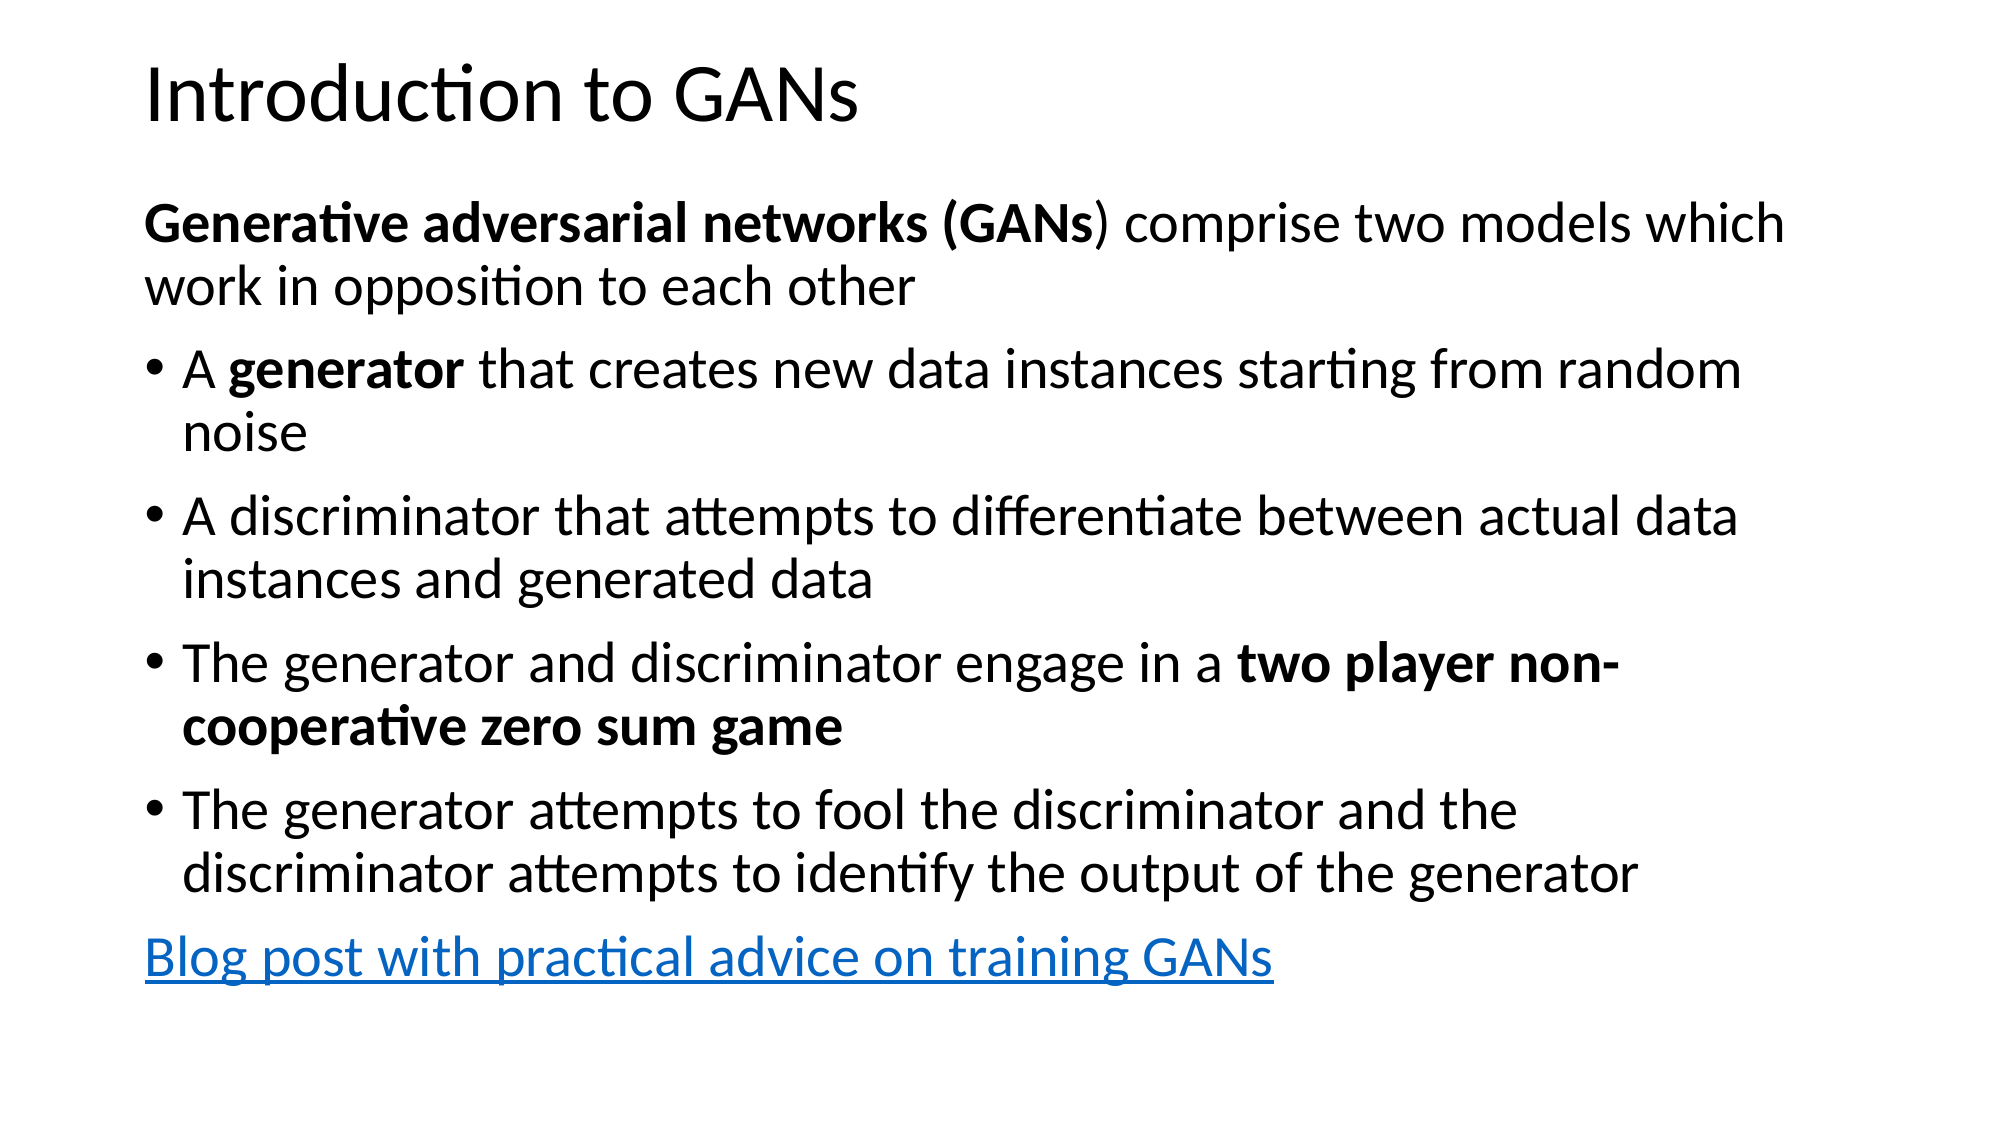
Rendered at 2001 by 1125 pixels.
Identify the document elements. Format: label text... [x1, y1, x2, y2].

title Introduction to GANs [129, 22, 1855, 166]
list Generative adversarial networks (GANs) comprise two models which work in opposition to each other A generator that creates new data instances starting from random noise A discriminator that attempts to differentiate between actual data instances and generated data The generator and discriminator engage in a two player non-cooperative zero sum game The generator attempts to fool the discriminator and the discriminator attempts to identify the output of the generator Blog post with practical advice on training GANs [129, 184, 1855, 1102]
